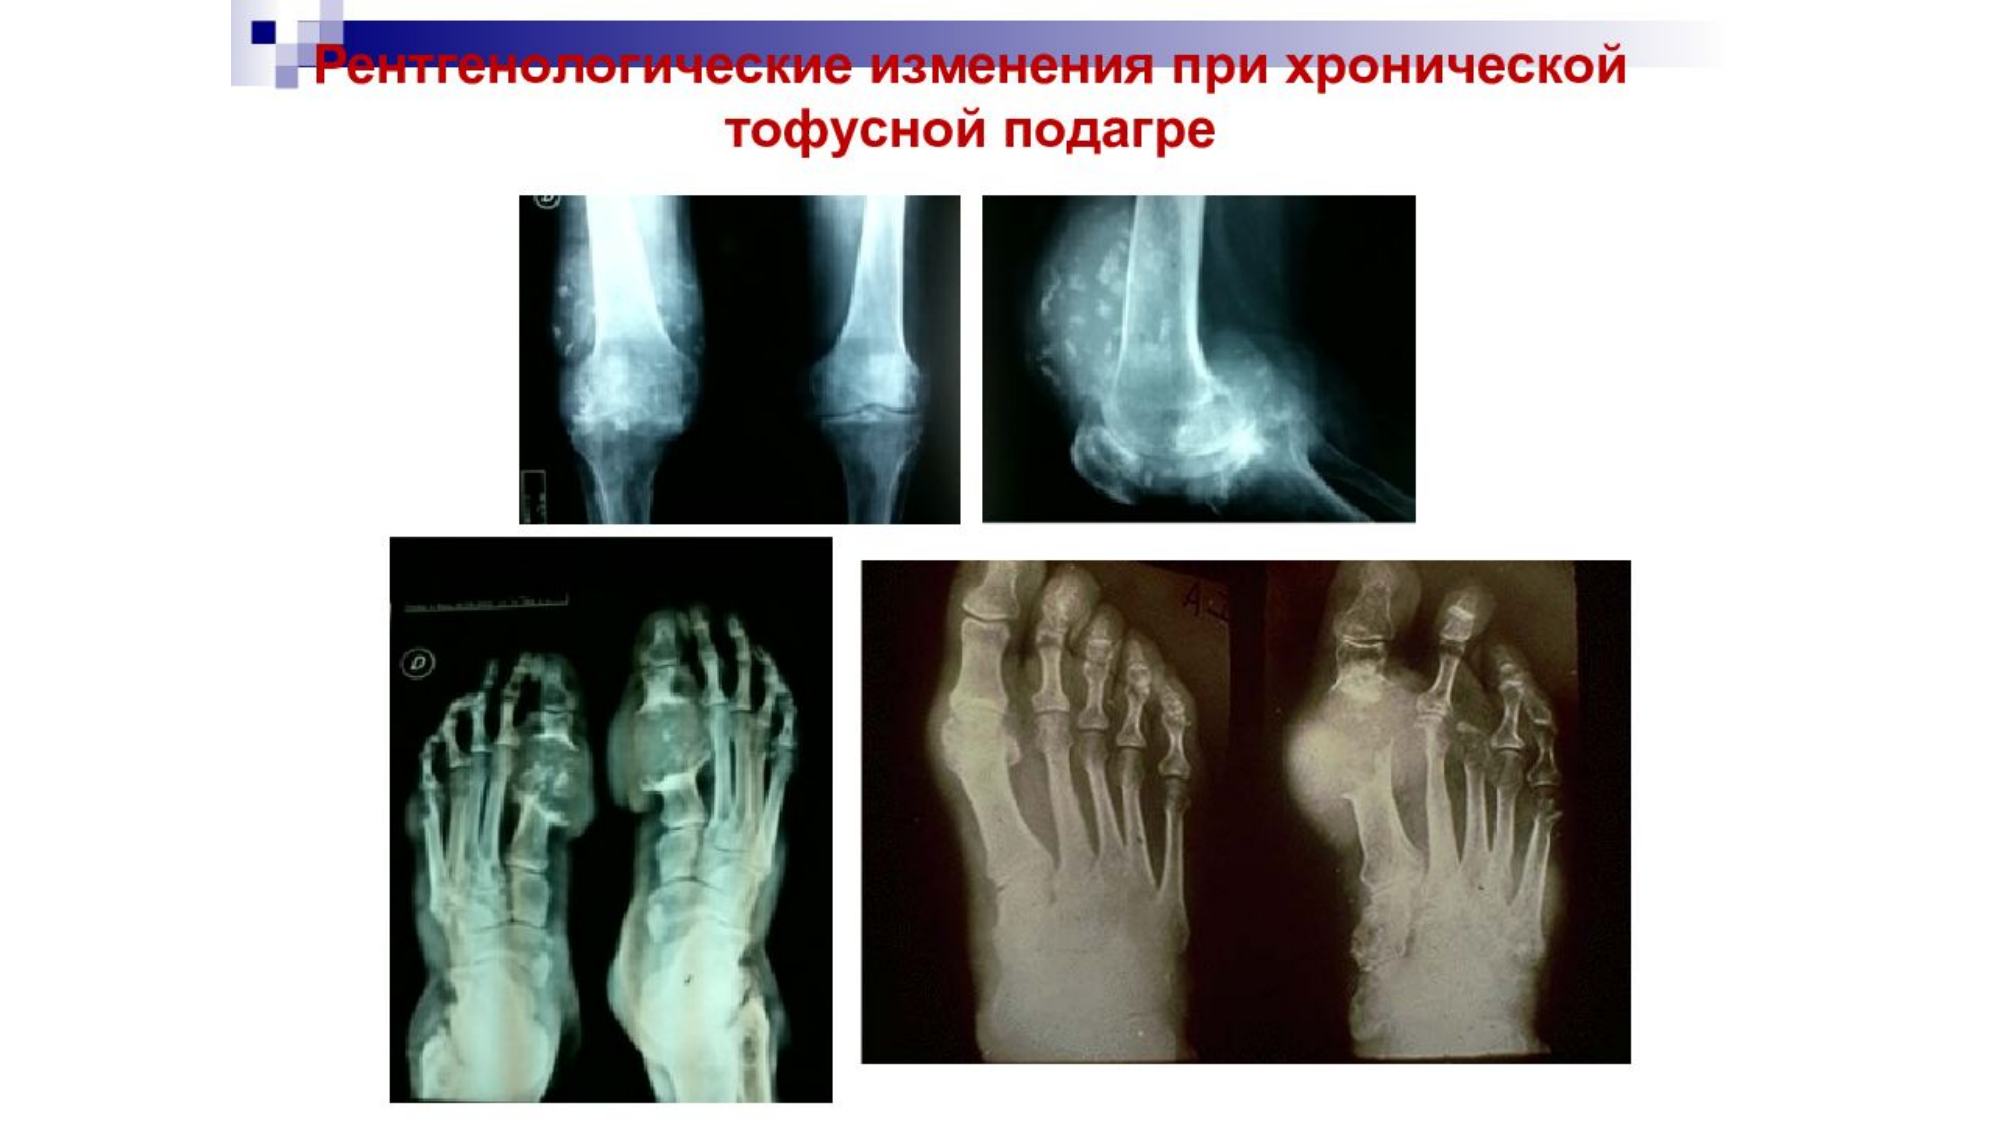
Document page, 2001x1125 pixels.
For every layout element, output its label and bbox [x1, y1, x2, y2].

list [231, 0, 1728, 1122]
